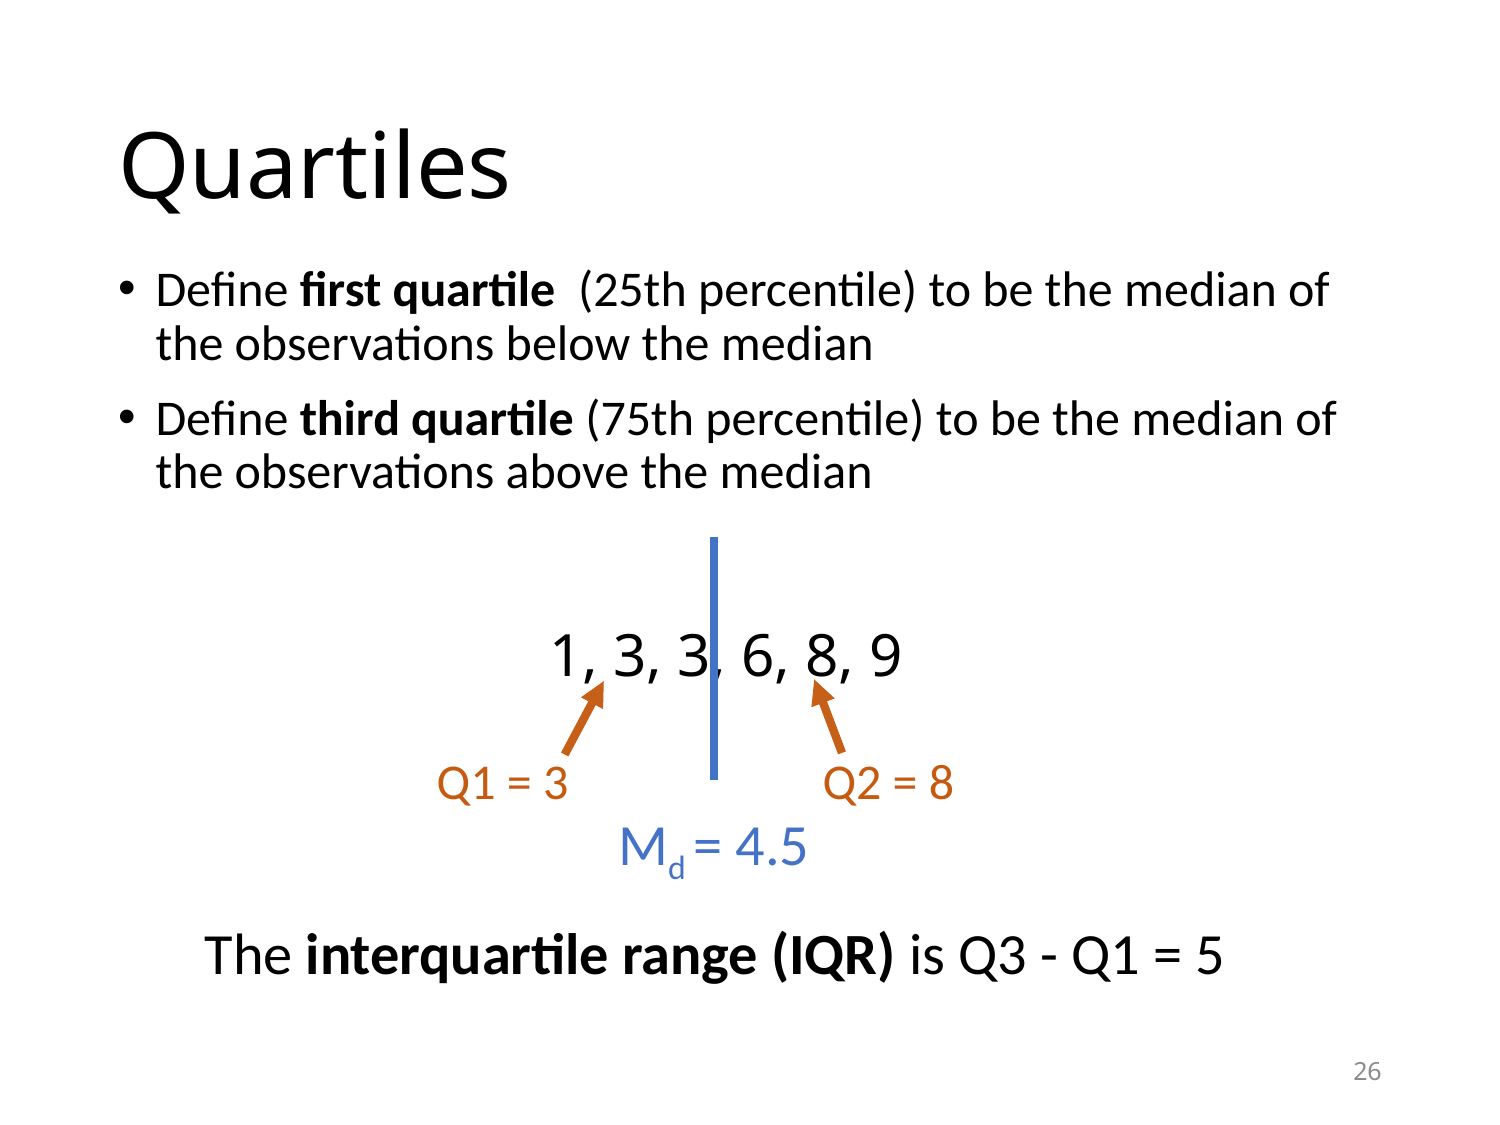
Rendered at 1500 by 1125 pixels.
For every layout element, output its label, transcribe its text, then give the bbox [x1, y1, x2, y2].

text_box The interquartile range (IQR) is Q3 - Q1 = 5 [189, 908, 1254, 1039]
text_box Q2 = 8 [807, 741, 970, 817]
text_box Q1 = 3 [421, 741, 584, 817]
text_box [814, 679, 842, 753]
text_box Md = 4.5 [603, 799, 825, 894]
text_box 1, 3, 3, 6, 8, 9 [534, 610, 710, 696]
slide_number 26 [1059, 1042, 1397, 1103]
title Quartiles [103, 59, 1397, 255]
list Define first quartile (25th percentile) to be the median of the observations below the median Define third quartile (75th percentile) to be the median of the observations above the median [103, 255, 1397, 970]
text_box 1, 3, 3, 6, 8, 9 [718, 610, 1285, 696]
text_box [564, 681, 604, 755]
